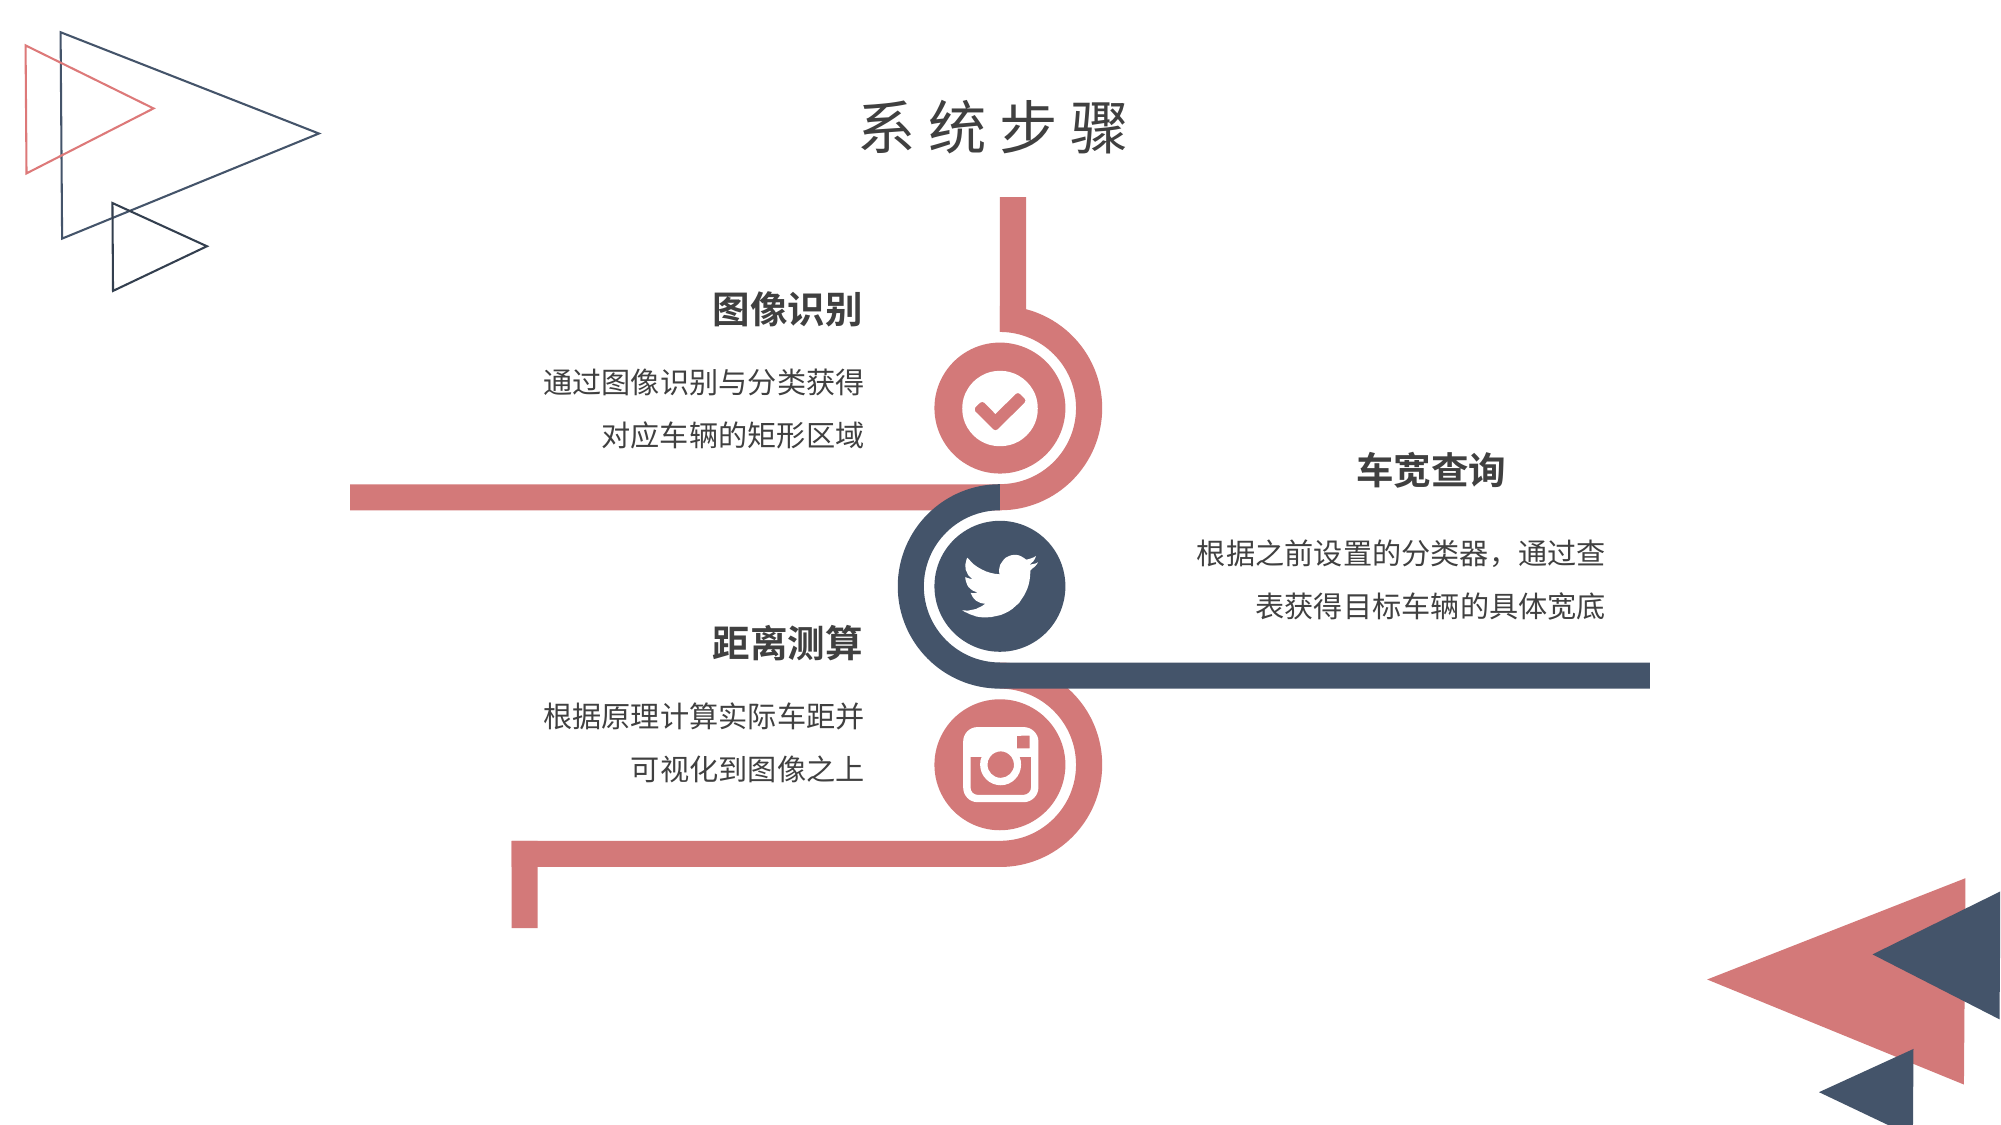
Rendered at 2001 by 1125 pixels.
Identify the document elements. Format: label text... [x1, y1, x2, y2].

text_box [349, 196, 1103, 511]
text_box 距离测算 [697, 612, 878, 662]
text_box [897, 484, 1650, 689]
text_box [511, 662, 1103, 929]
text_box 系统步骤 [685, 91, 1301, 162]
text_box 车宽查询 [1341, 439, 1522, 484]
